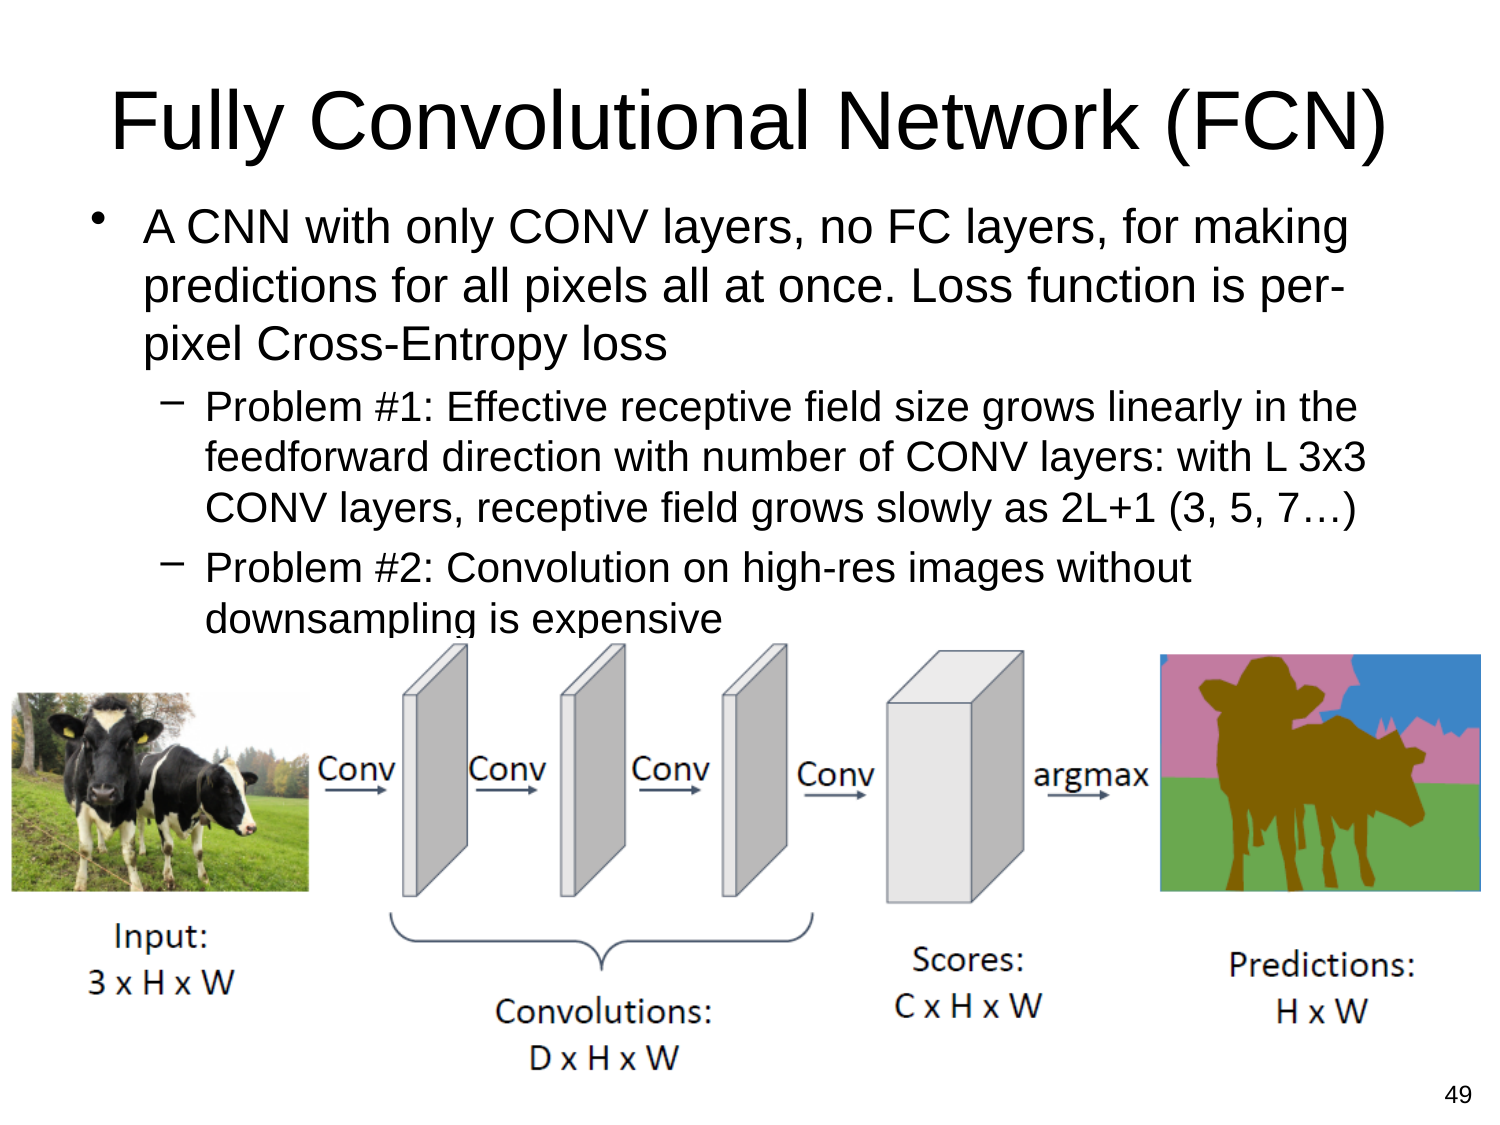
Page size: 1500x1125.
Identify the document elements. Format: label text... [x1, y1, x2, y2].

slide_number 49 [1137, 1070, 1488, 1112]
title Fully Convolutional Network (FCN) [74, 44, 1426, 187]
picture [9, 638, 1481, 1077]
list A CNN with only CONV layers, no FC layers, for making predictions for all pixels all at once. Loss function is per-pixel Cross-Entropy loss Problem #1: Effective receptive field size grows linearly in the feedforward direction with number of CONV layers: with L 3x3 CONV layers, receptive field grows slowly as 2L+1 (3, 5, 7…) Problem #2: Convolution on high-res images without downsampling is expensive [74, 187, 1426, 636]
